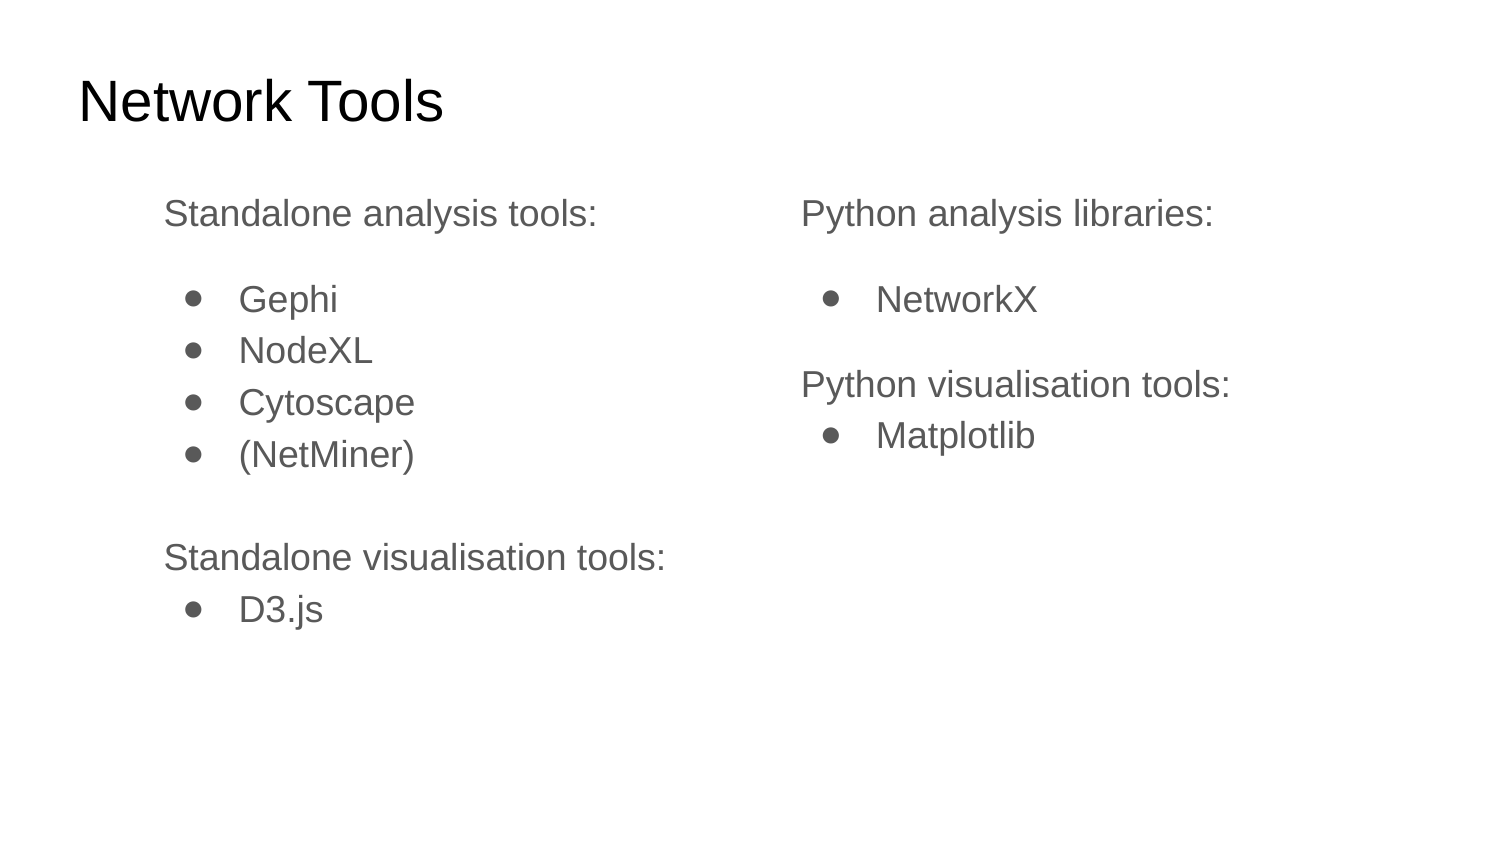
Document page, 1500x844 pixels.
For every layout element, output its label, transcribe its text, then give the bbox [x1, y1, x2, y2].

title Network Tools [63, 35, 1437, 149]
list Python analysis libraries: NetworkX Python visualisation tools: Matplotlib [785, 167, 1372, 750]
list Standalone analysis tools: Gephi NodeXL Cytoscape (NetMiner) Standalone visualisation tools: D3.js [148, 167, 735, 750]
